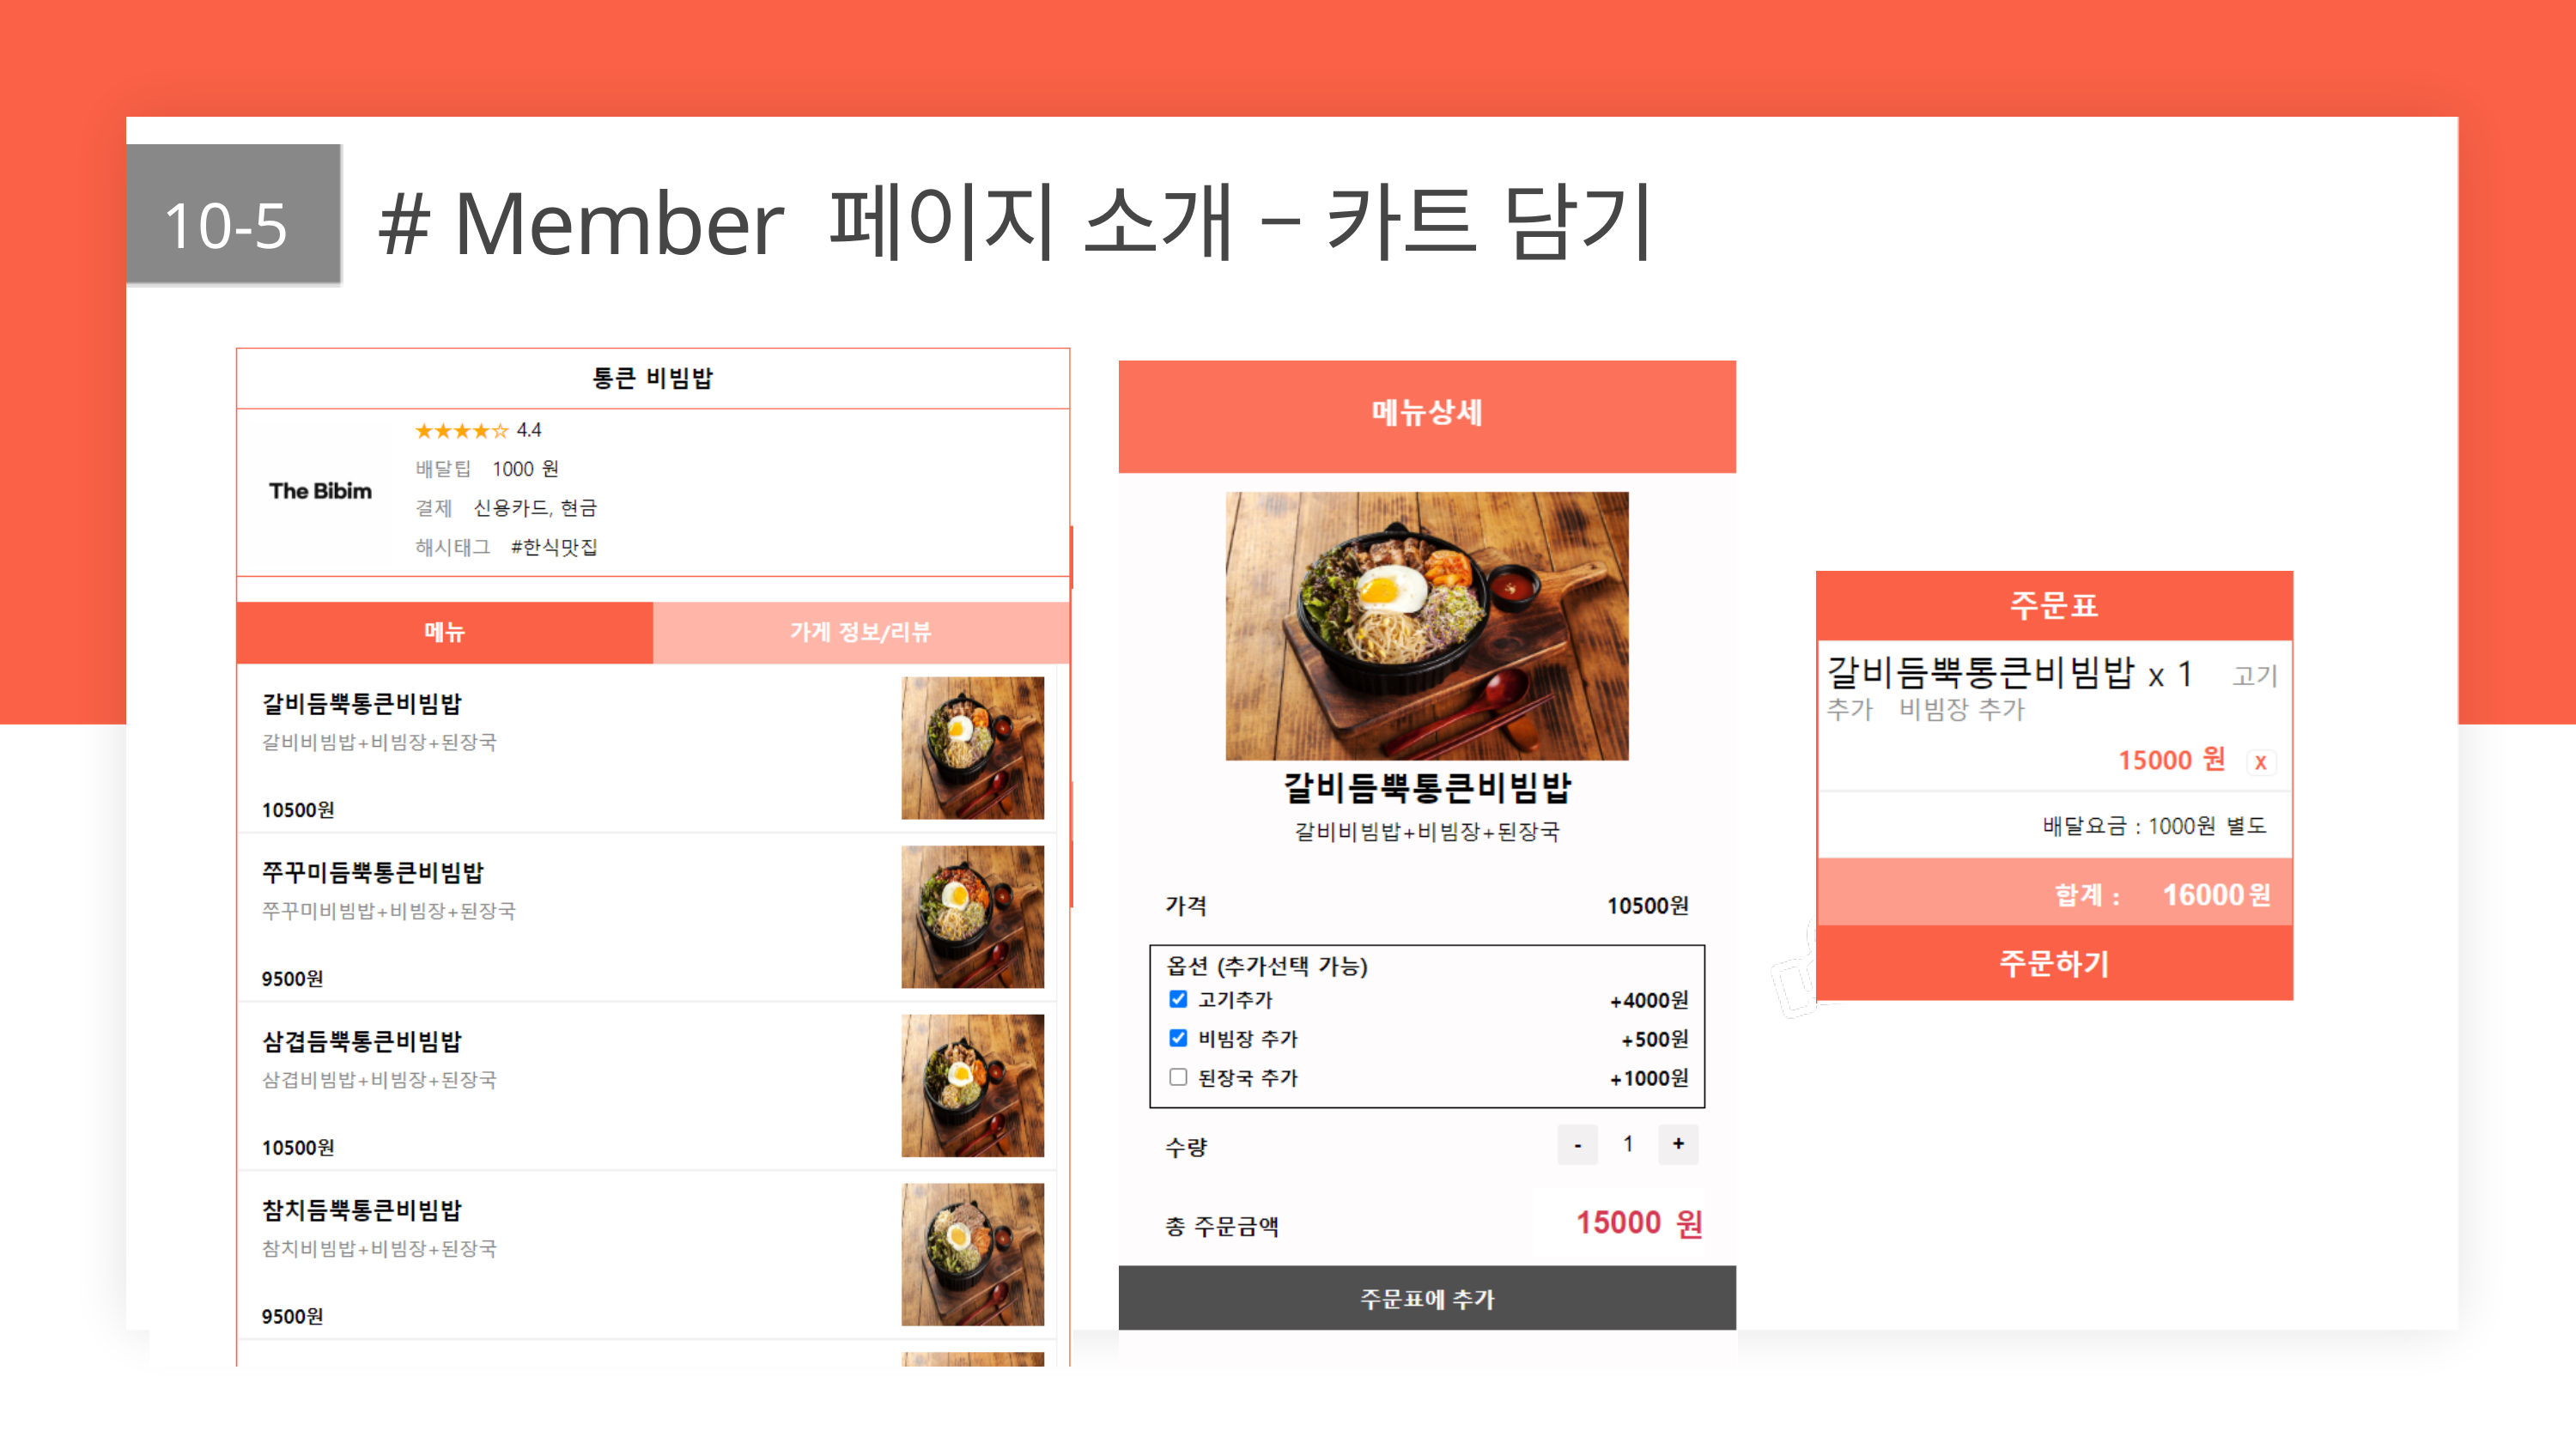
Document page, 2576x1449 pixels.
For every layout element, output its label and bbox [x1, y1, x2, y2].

text_box [0, 0, 2576, 1449]
text_box [1770, 908, 1903, 1021]
picture [1816, 571, 2298, 1003]
picture [149, 348, 1074, 1367]
text_box [126, 144, 343, 288]
picture [1119, 361, 1739, 1367]
